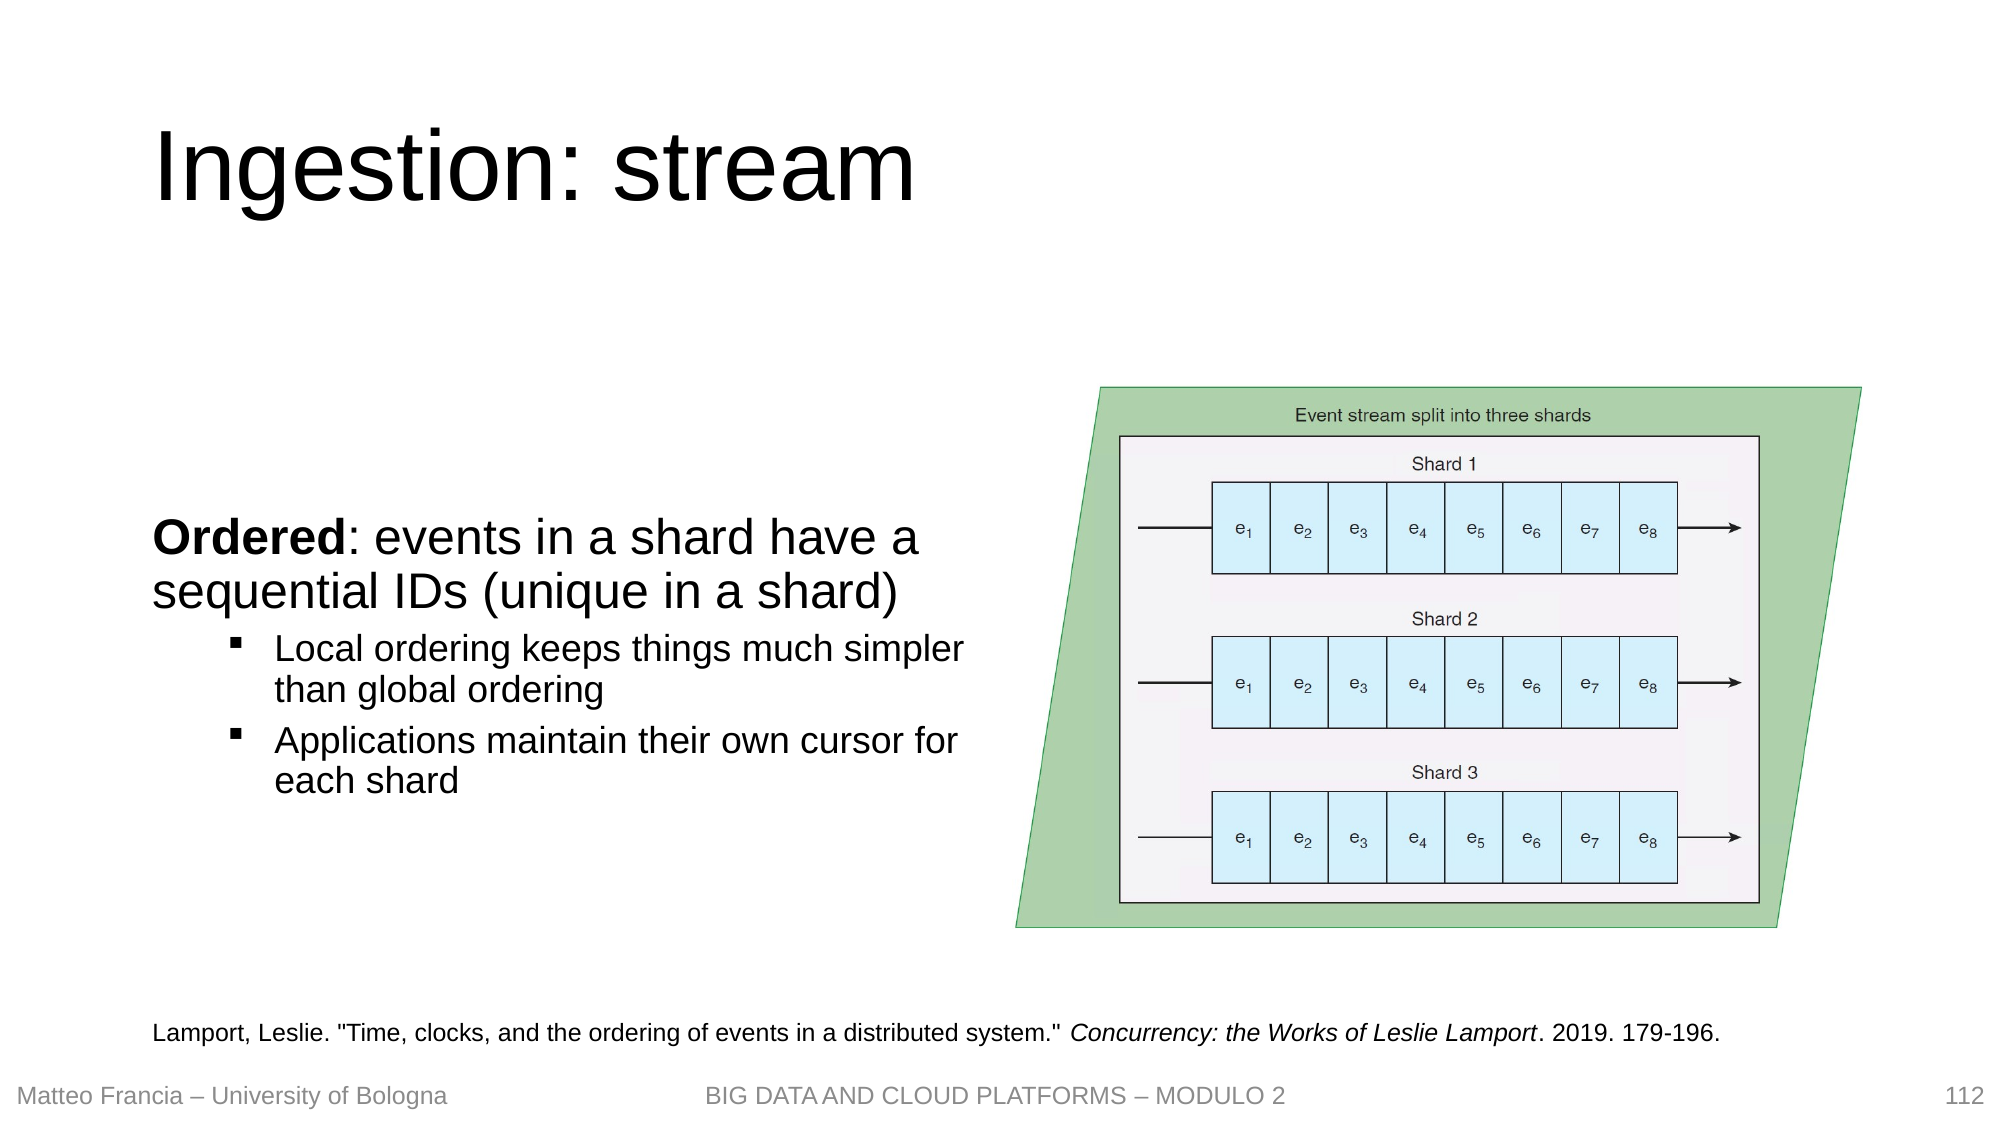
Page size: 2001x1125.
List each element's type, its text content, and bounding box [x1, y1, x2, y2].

title Ingestion: stream [137, 59, 1863, 278]
footer Matteo Francia – University of Bologna [0, 1065, 466, 1125]
list Lamport, Leslie. "Time, clocks, and the ordering of events in a distributed system." Concurrency: the Works of Leslie Lamport. 2019. 179-196. [137, 1003, 1863, 1064]
list Ordered: events in a shard have a sequential IDs (unique in a shard) Local ordering keeps things much simpler than global ordering Applications maintain their own cursor for each shard [137, 299, 988, 1003]
slide_number 112 [1550, 1065, 2000, 1125]
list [1012, 383, 1863, 929]
